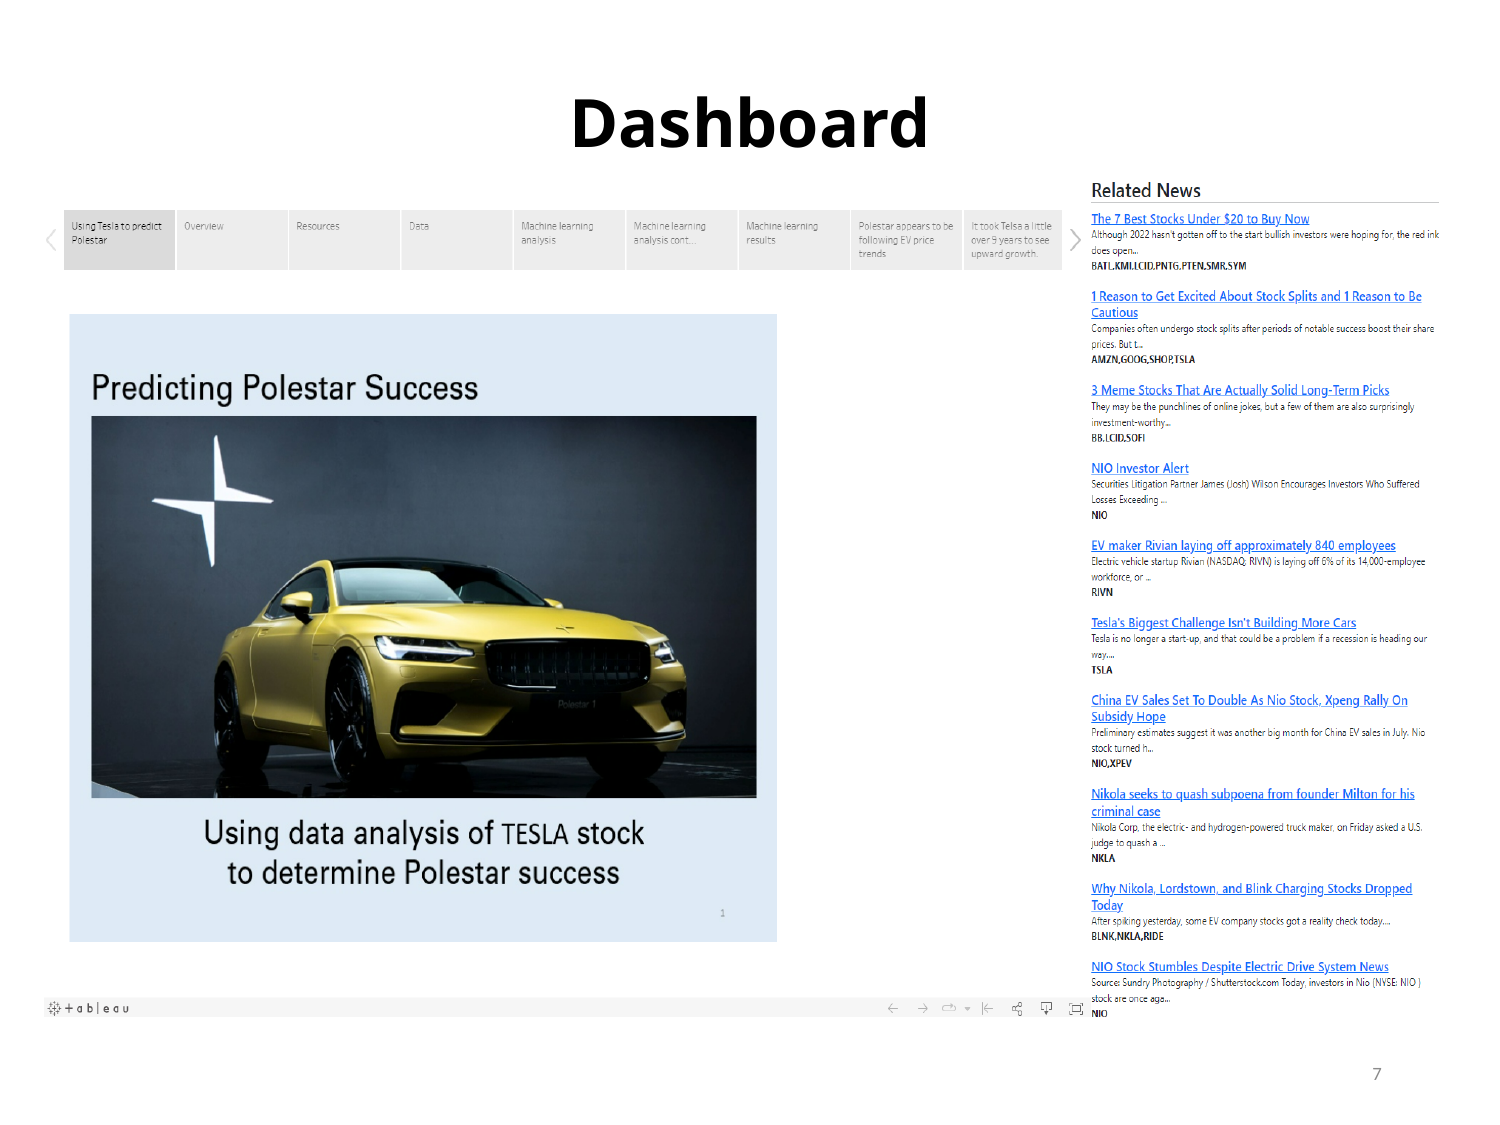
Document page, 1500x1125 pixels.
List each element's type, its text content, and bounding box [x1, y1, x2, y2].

slide_number 7 [1059, 1042, 1397, 1103]
title Dashboard [103, 24, 1397, 177]
picture [44, 177, 1439, 1017]
